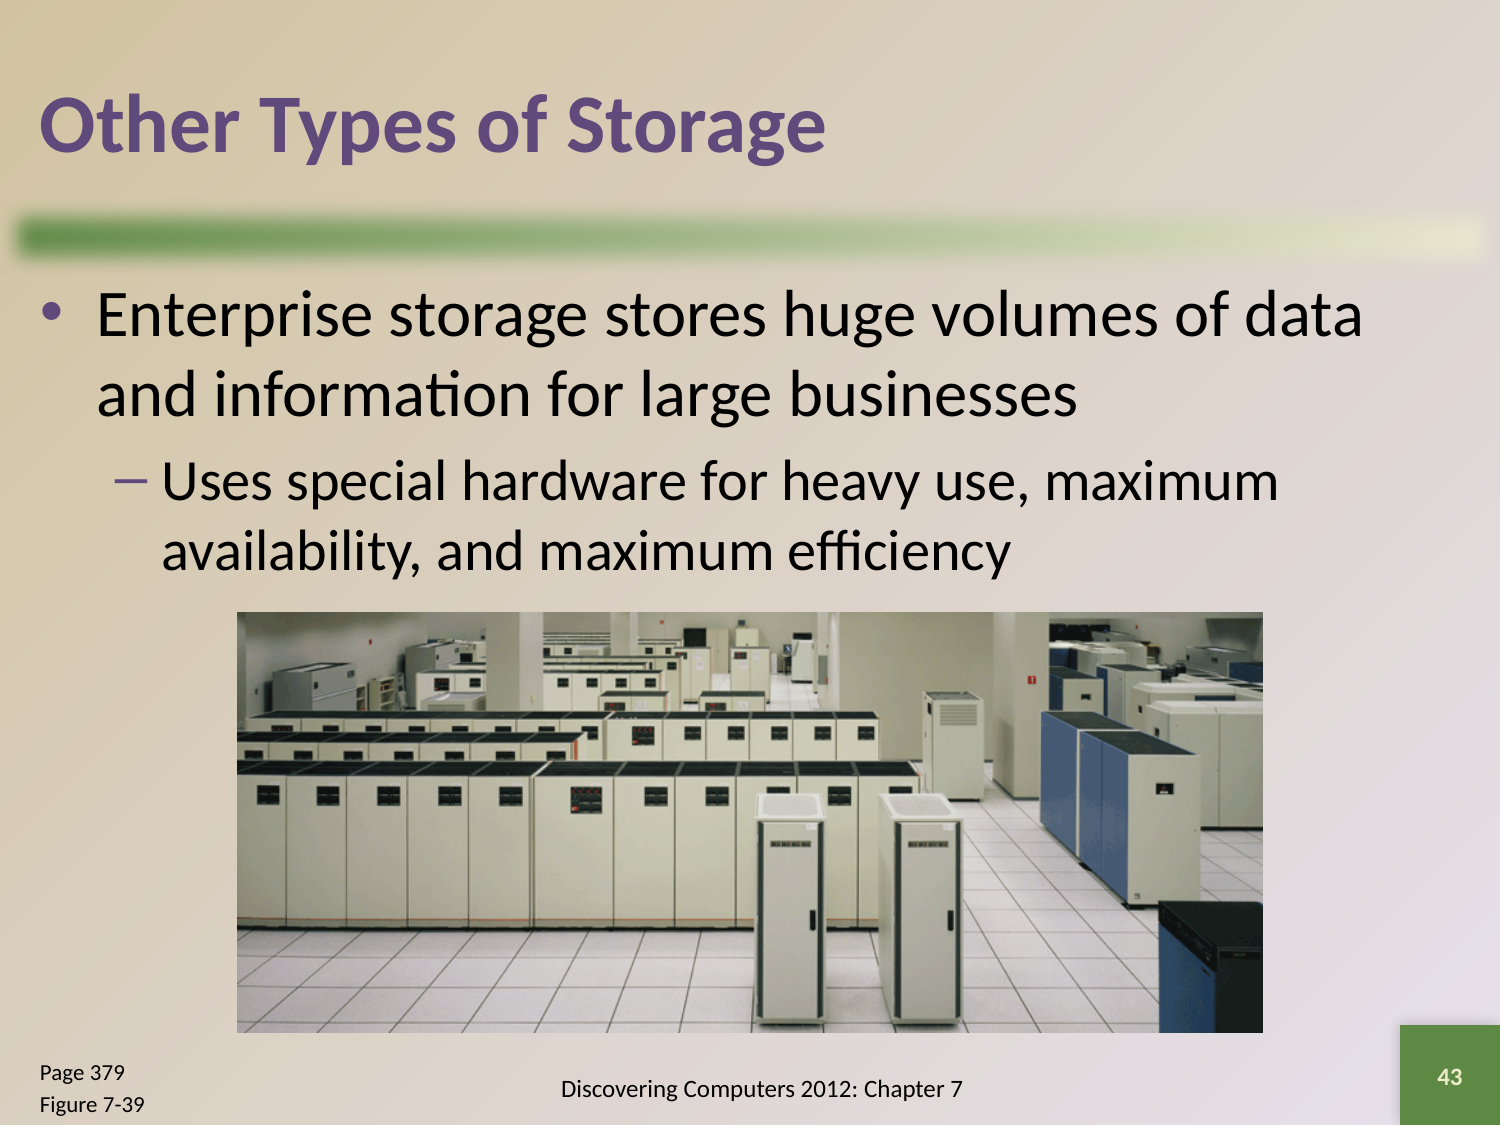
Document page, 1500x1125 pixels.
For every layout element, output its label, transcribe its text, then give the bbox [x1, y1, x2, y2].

list Enterprise storage stores huge volumes of data and information for large businesses Uses special hardware for heavy use, maximum availability, and maximum efficiency [24, 262, 1475, 1025]
picture [237, 612, 1263, 1033]
footer Discovering Computers 2012: Chapter 7 [450, 1050, 1075, 1125]
slide_number 43 [1400, 1025, 1500, 1125]
list Page 379 Figure 7-39 [24, 1050, 300, 1125]
title Other Types of Storage [24, 24, 1475, 213]
